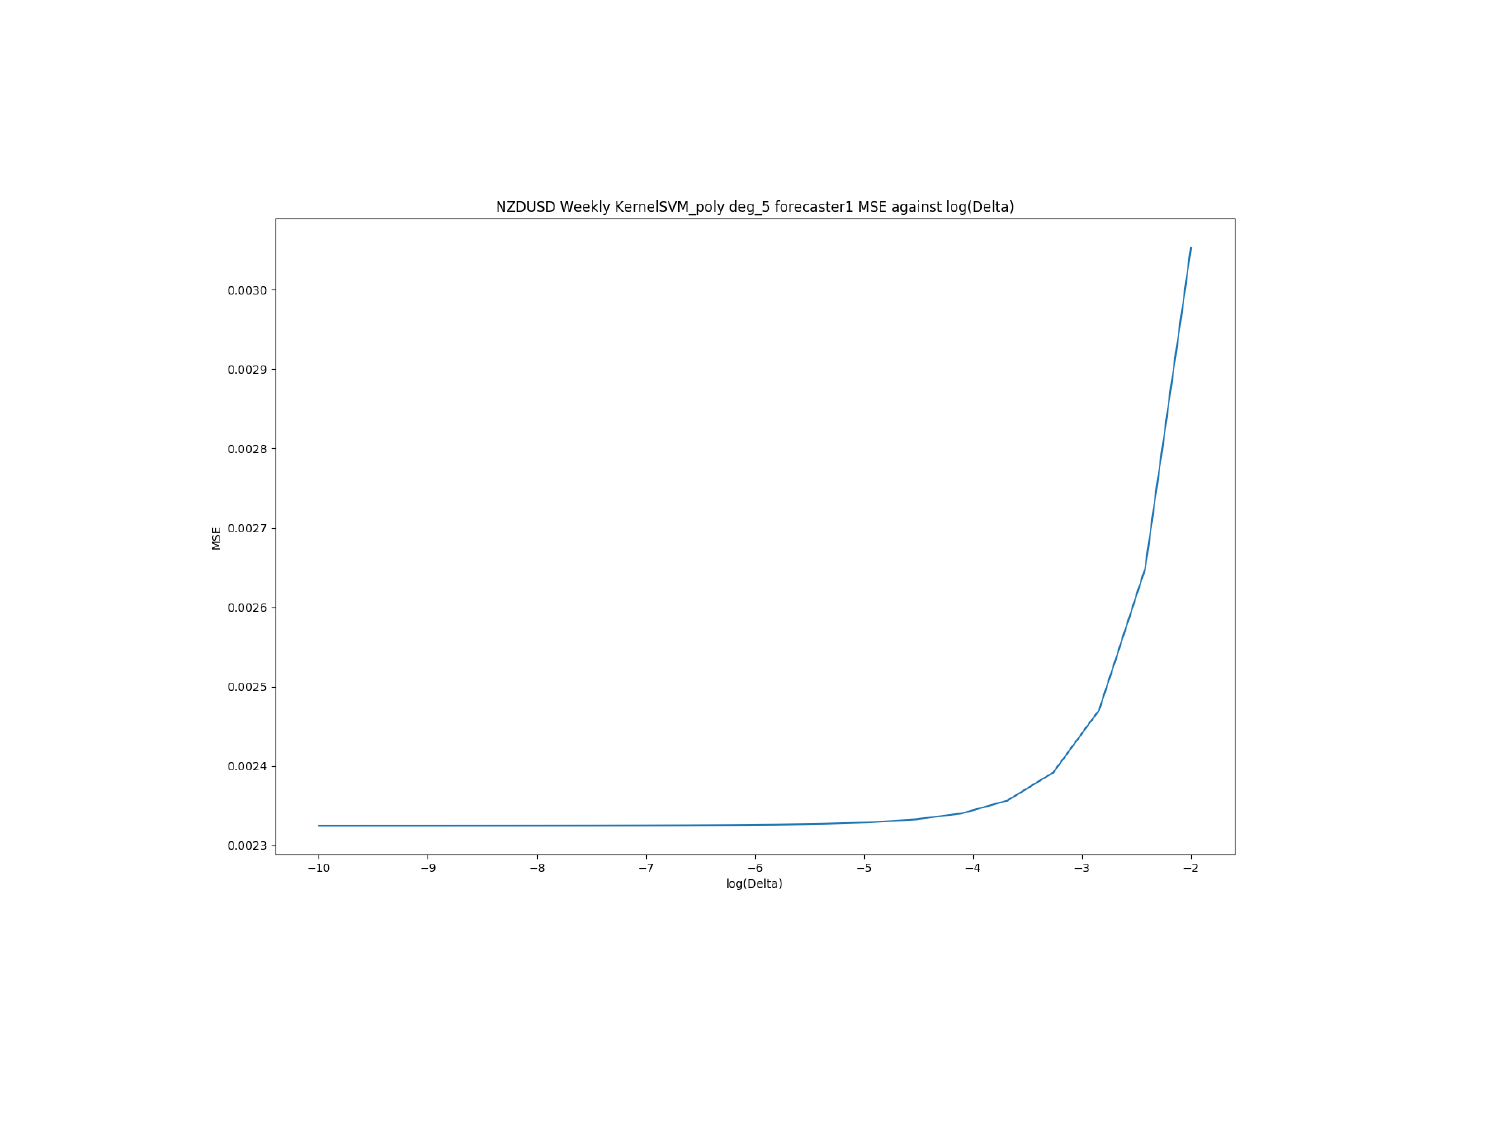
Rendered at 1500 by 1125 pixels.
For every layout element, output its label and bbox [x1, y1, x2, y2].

picture [119, 119, 1358, 946]
